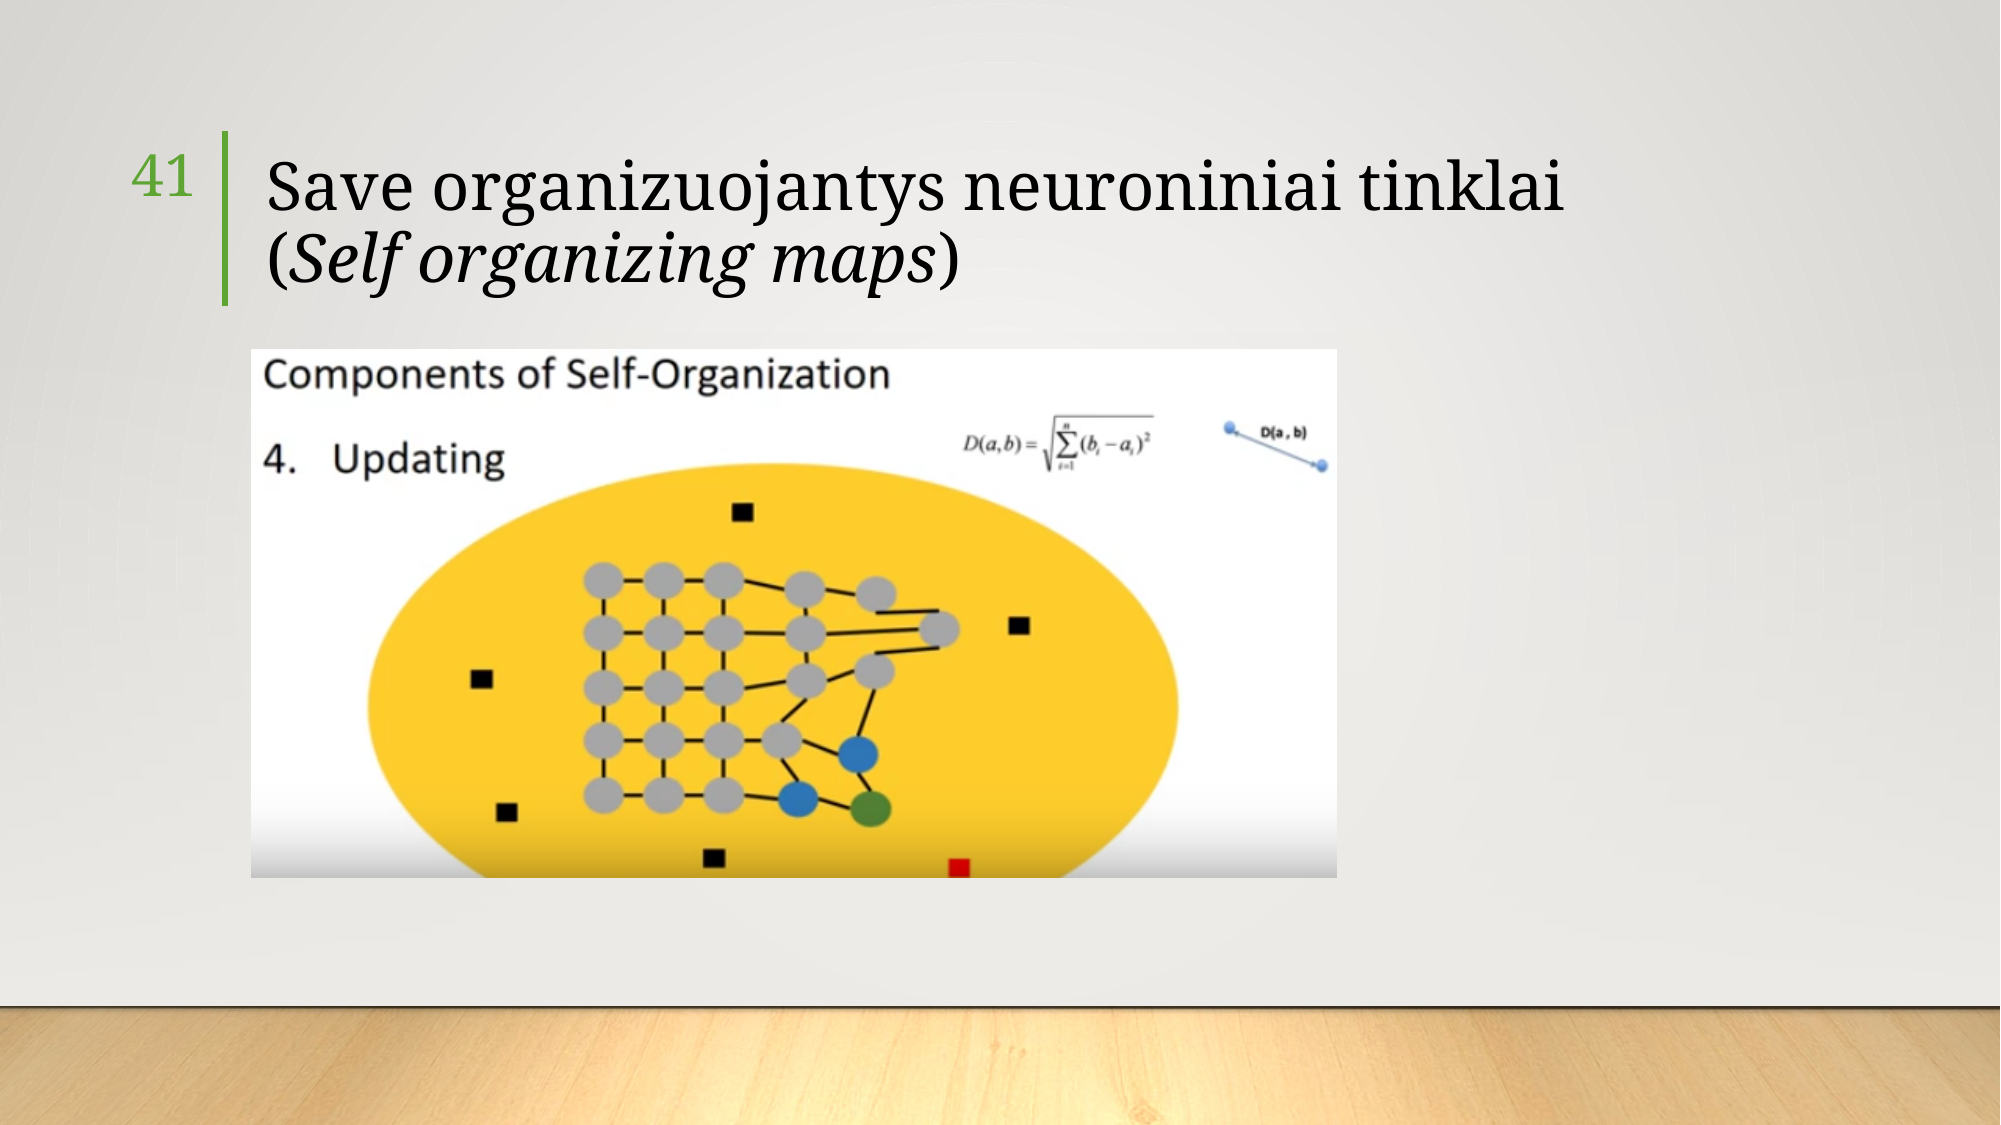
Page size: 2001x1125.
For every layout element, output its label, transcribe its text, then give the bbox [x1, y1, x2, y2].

picture [0, 1006, 2000, 1125]
slide_number 41 [78, 131, 212, 254]
picture [251, 349, 1337, 878]
title Save organizuojantys neuroniniai tinklai (Self organizing maps) [251, 131, 1814, 305]
list … [251, 330, 1814, 897]
